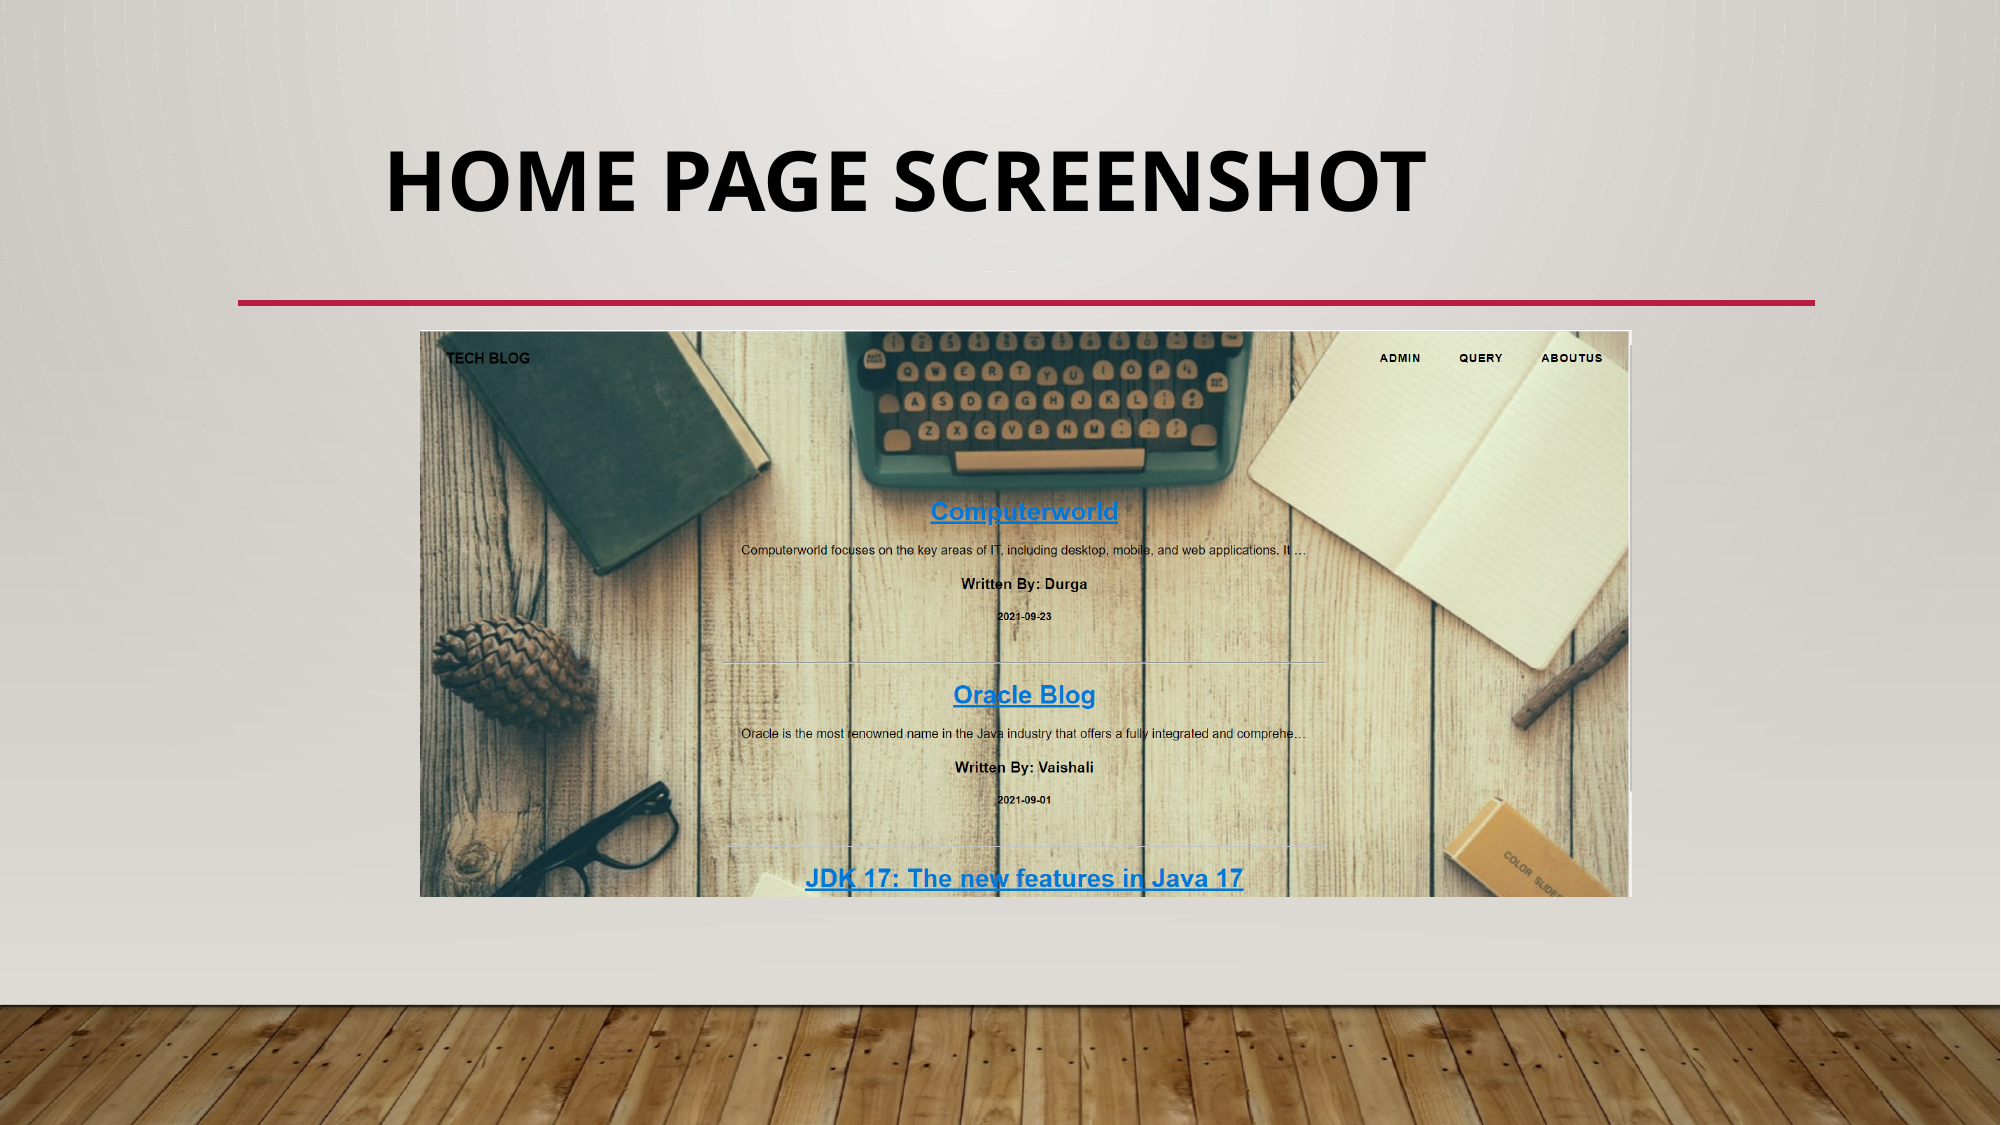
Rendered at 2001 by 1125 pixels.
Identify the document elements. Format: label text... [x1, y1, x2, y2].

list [419, 330, 1632, 897]
picture [0, 1005, 2000, 1125]
title Home Page Screenshot [238, 131, 1814, 305]
